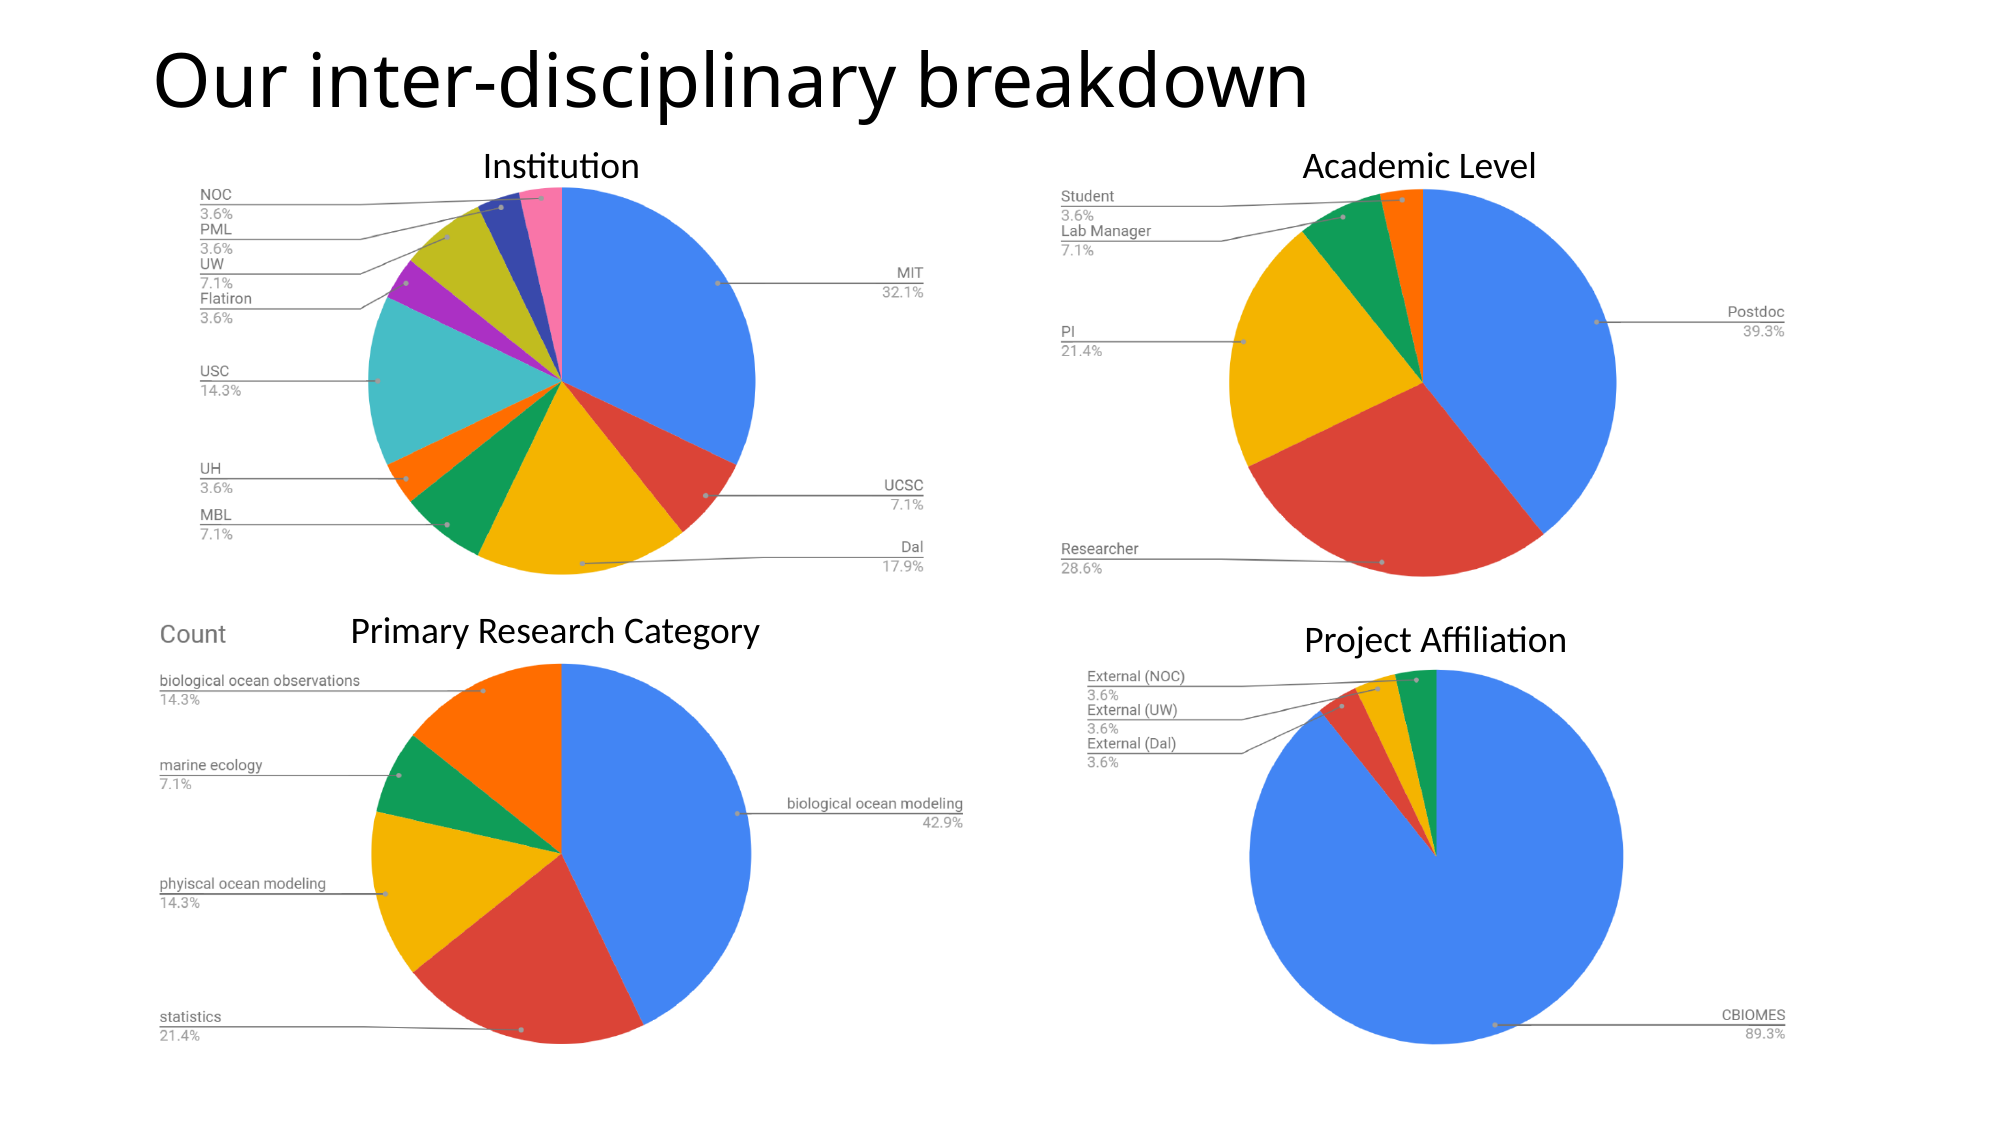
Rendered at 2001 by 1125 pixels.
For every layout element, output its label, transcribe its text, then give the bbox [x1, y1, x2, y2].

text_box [136, 133, 1808, 1067]
title Our inter-disciplinary breakdown [137, 26, 1863, 139]
